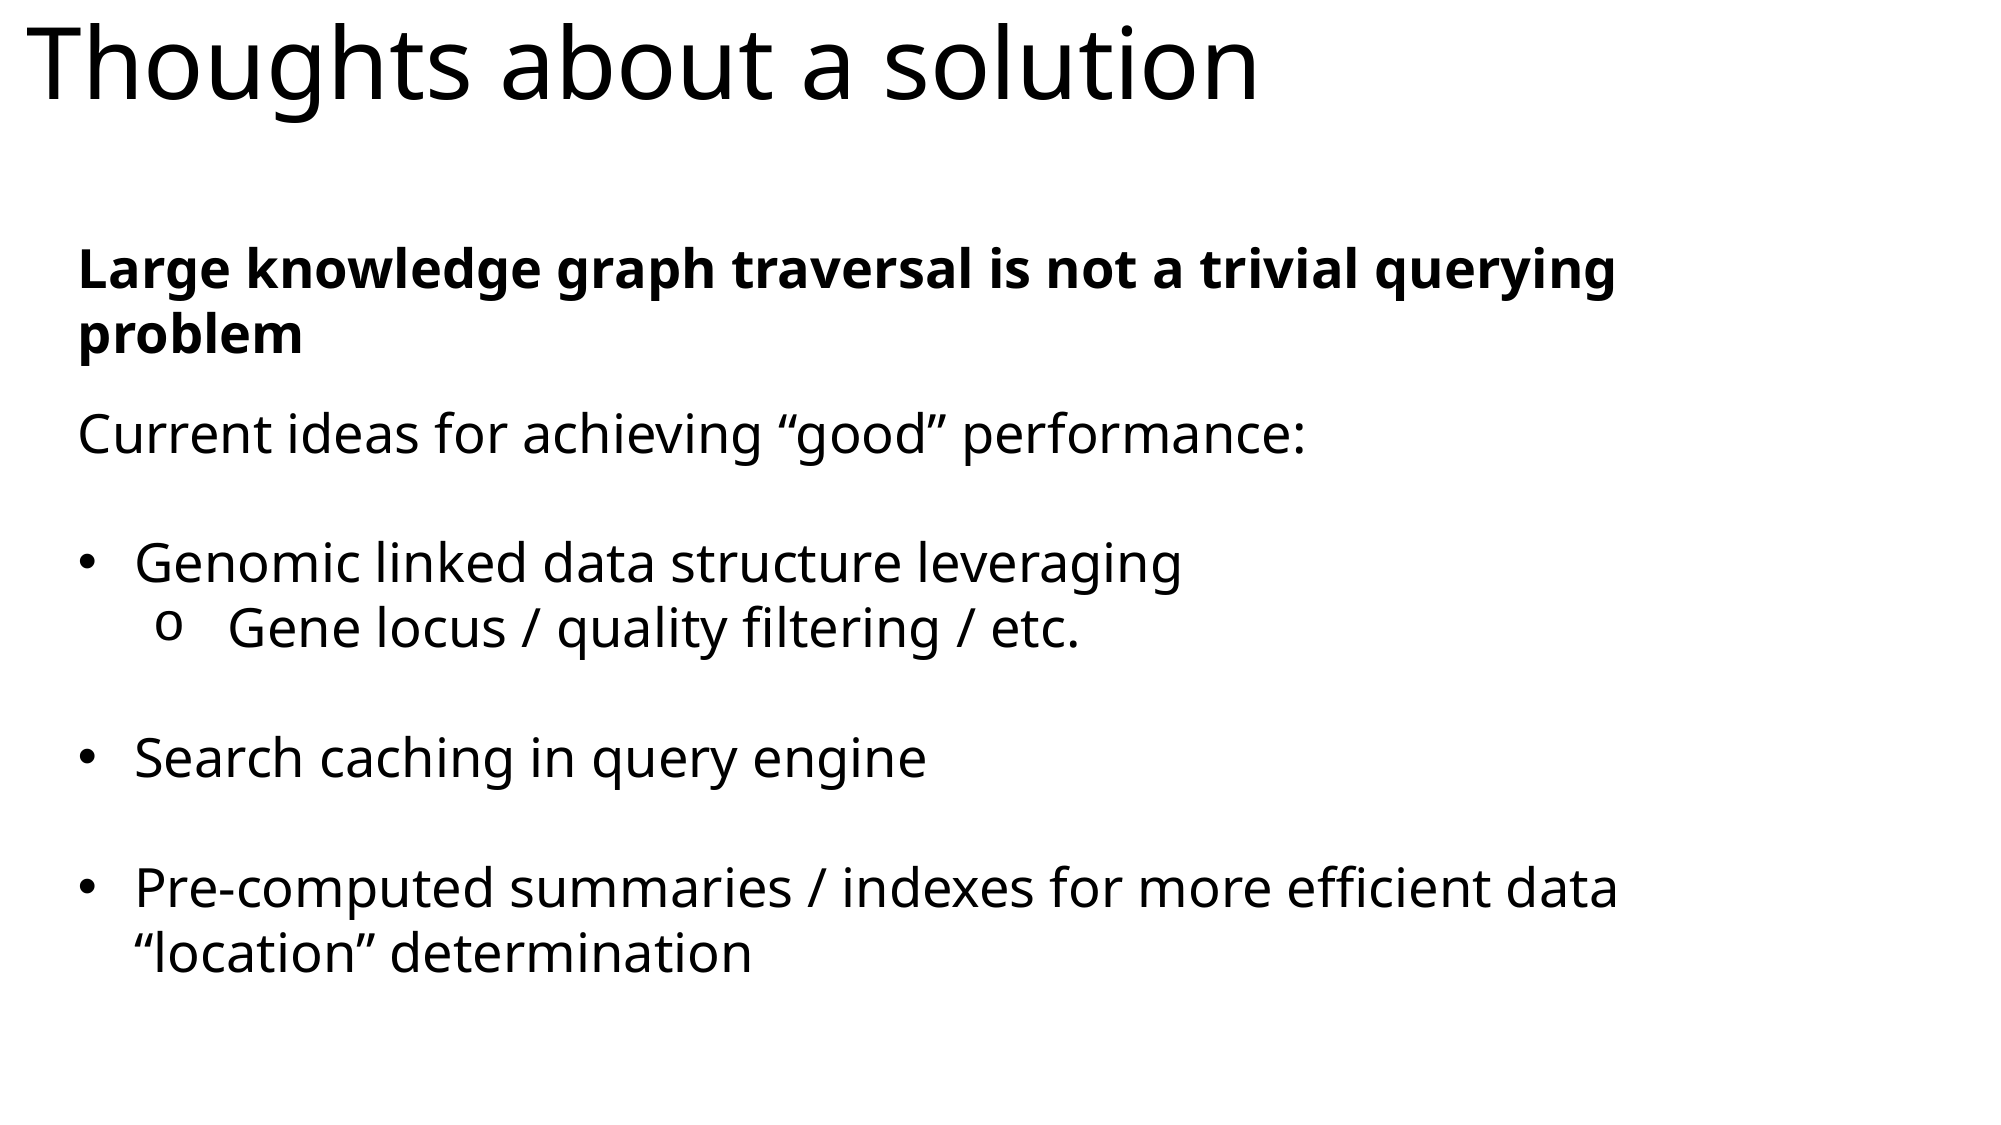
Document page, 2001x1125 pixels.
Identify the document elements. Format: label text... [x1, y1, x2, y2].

text_box Thoughts about a solution [11, 10, 1565, 132]
text_box Current ideas for achieving “good” performance: Genomic linked data structure leveraging Gene locus / quality filtering / etc. Search caching in query engine Pre-computed summaries / indexes for more efficient data “location” determination [62, 391, 1665, 992]
text_box Large knowledge graph traversal is not a trivial querying problem [62, 226, 1665, 372]
